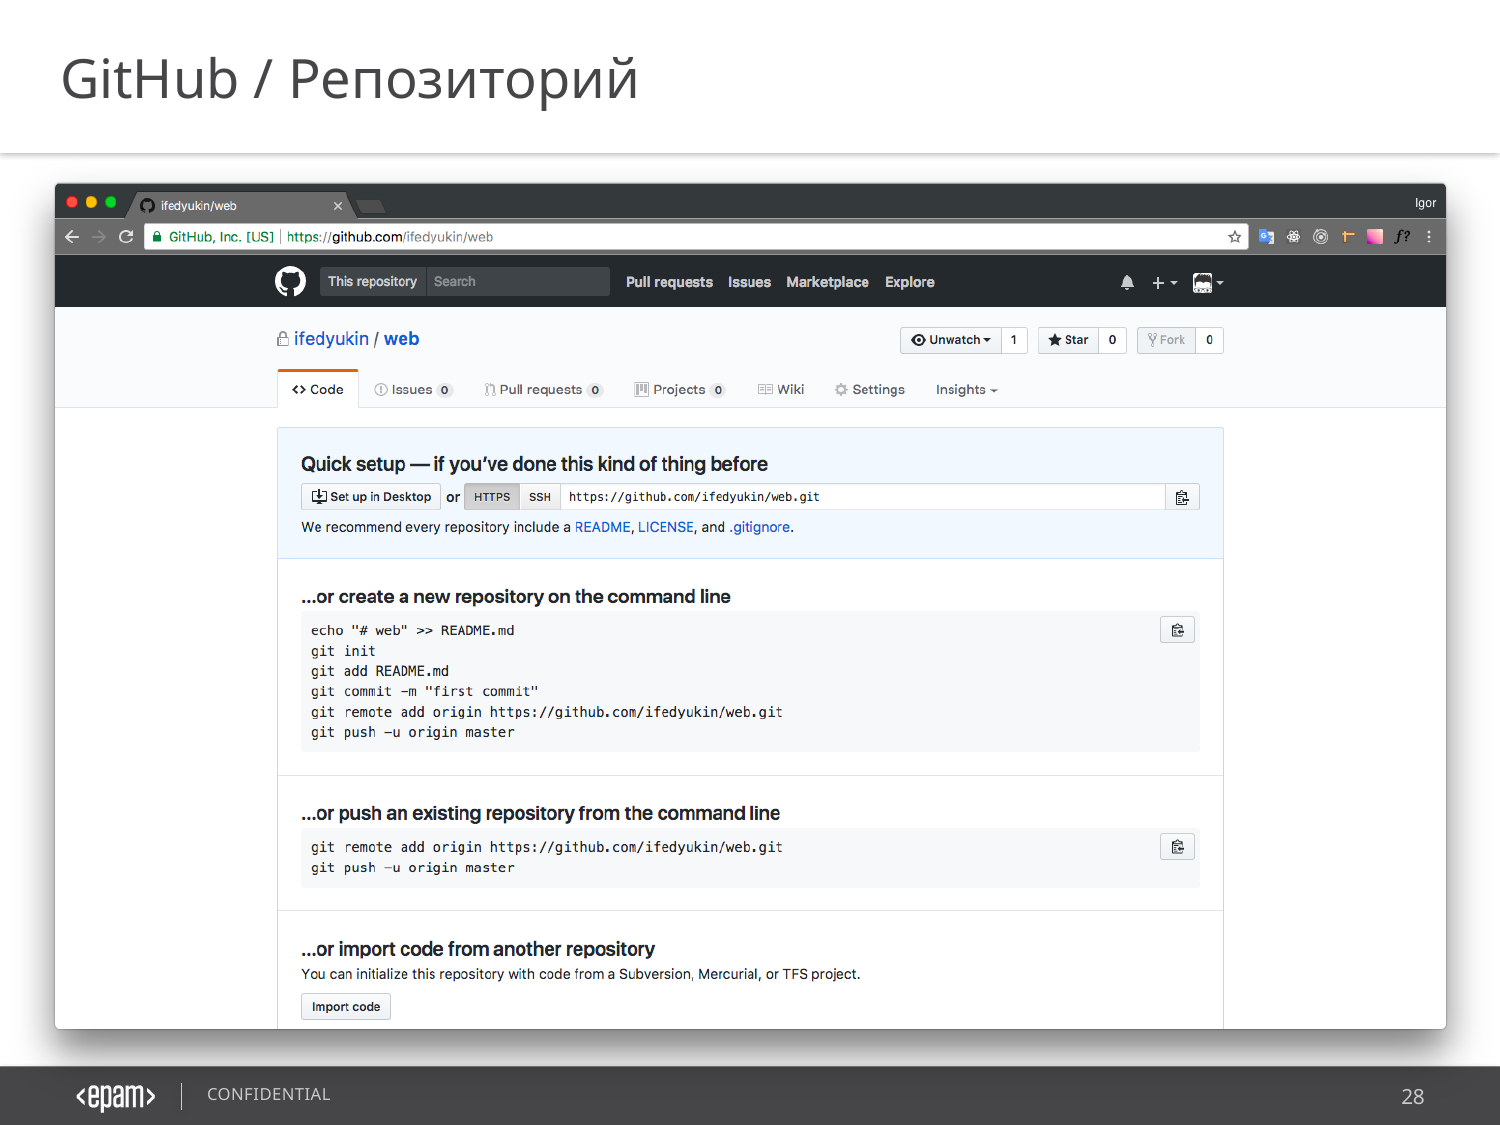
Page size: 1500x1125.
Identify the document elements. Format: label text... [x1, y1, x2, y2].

text_box GitHub / Репозиторий [0, 0, 1500, 152]
picture [0, 152, 1500, 1113]
